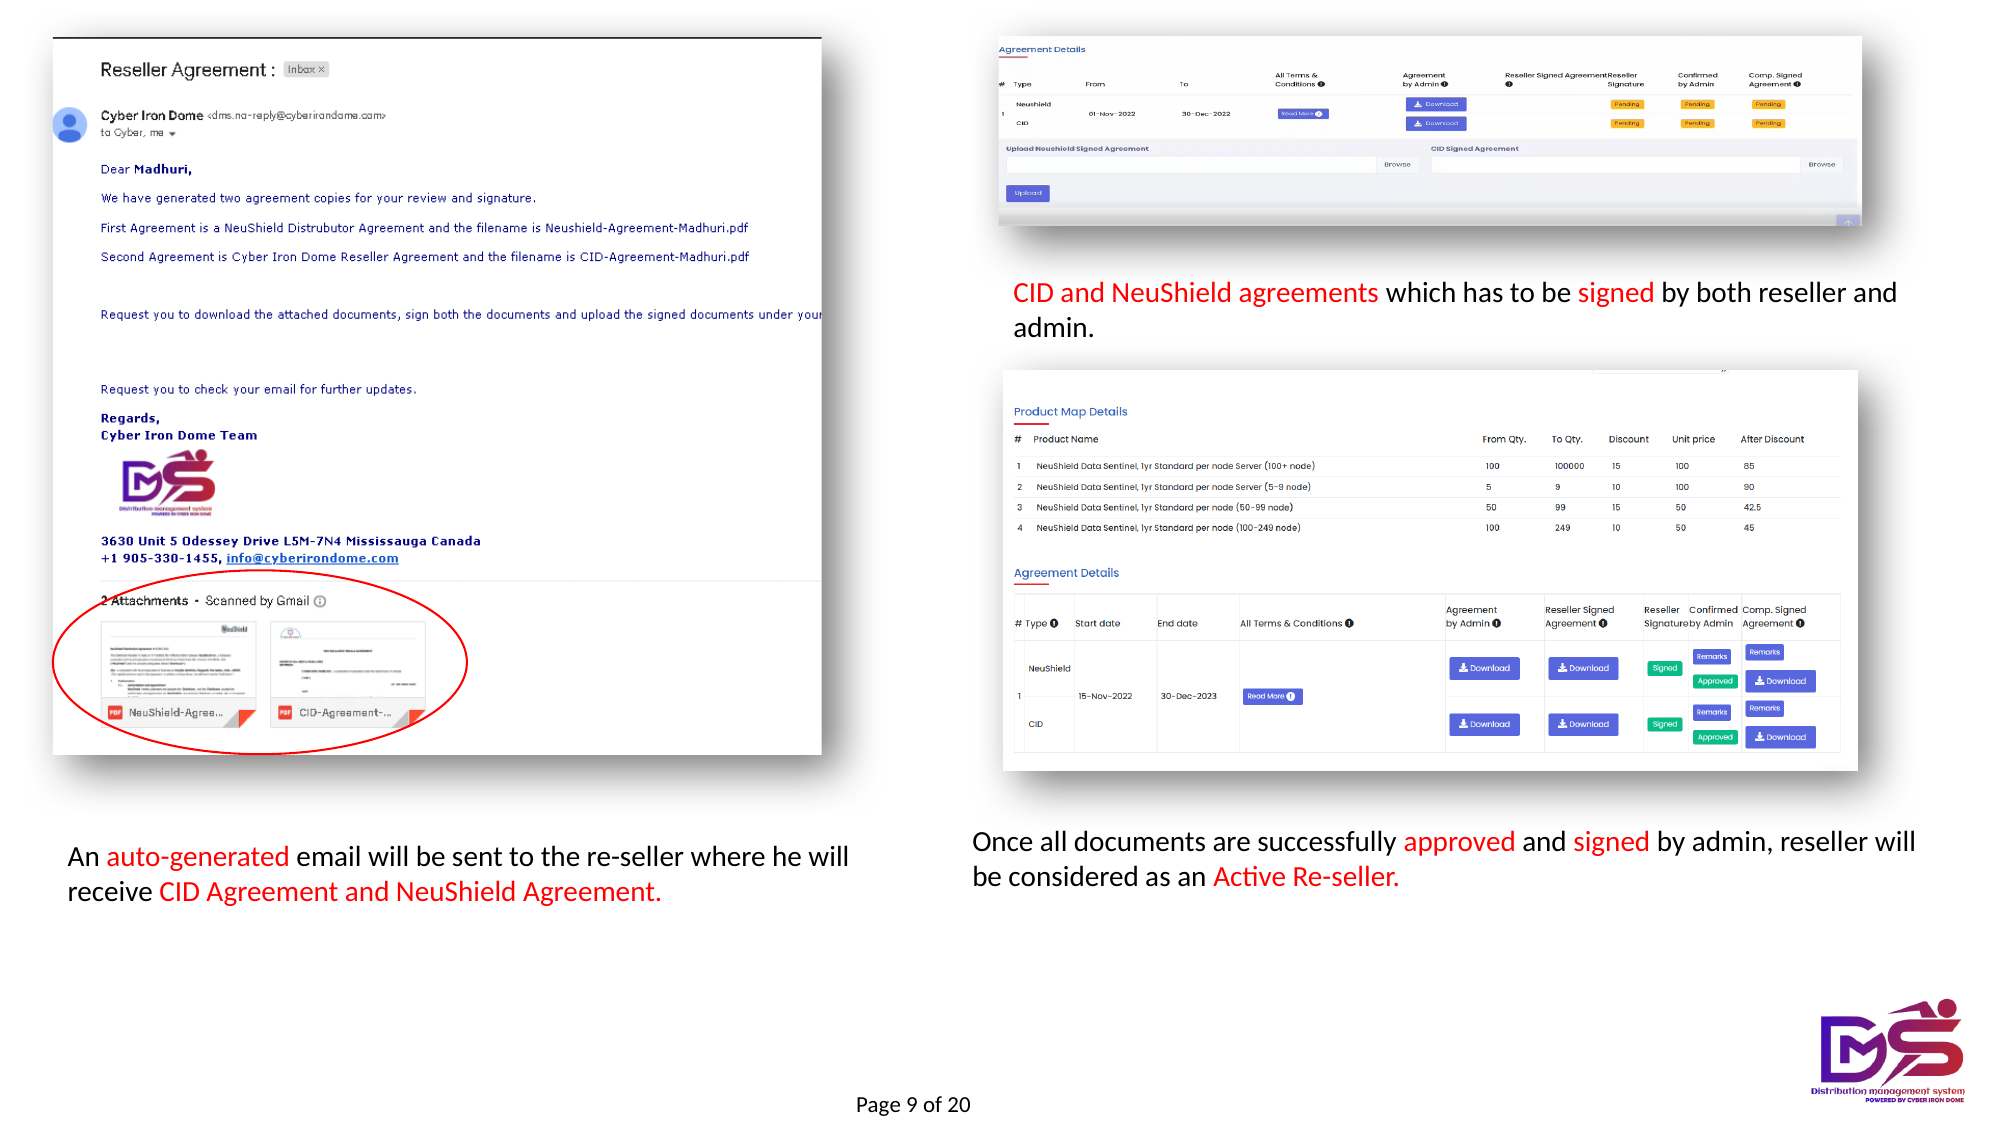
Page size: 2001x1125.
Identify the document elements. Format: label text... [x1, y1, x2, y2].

text_box Once all documents are successfully approved and signed by admin, reseller will be considered as an Active Re-seller. [957, 815, 1958, 900]
picture [998, 36, 1863, 226]
picture [1784, 990, 2000, 1125]
text_box CID and NeuShield agreements which has to be signed by both reseller and admin. [998, 266, 1999, 352]
text_box An auto-generated email will be sent to the re-seller where he will receive CID Agreement and NeuShield Agreement. [52, 794, 953, 960]
picture [1003, 370, 1858, 771]
text_box Page 9 of 20 [841, 1082, 986, 1125]
picture [52, 37, 822, 755]
